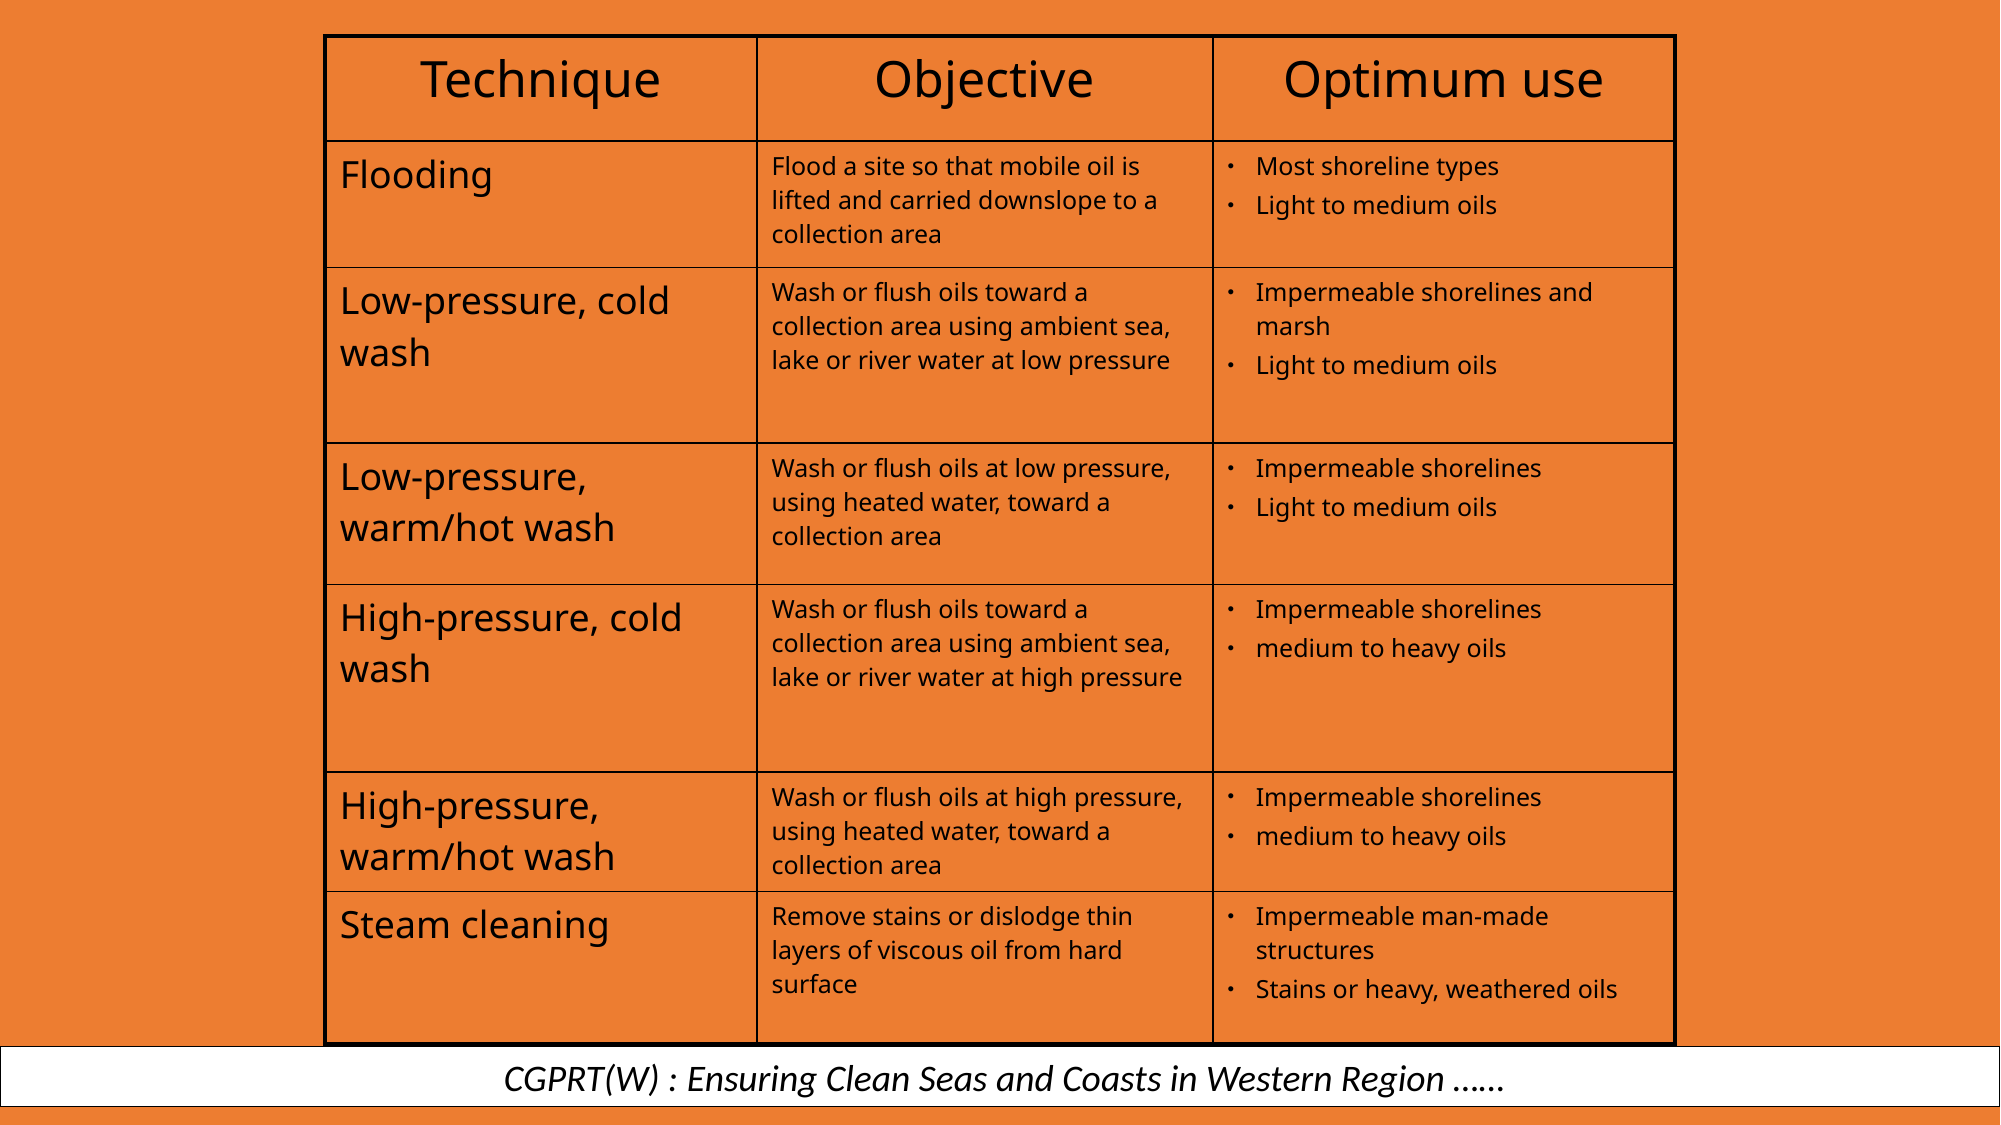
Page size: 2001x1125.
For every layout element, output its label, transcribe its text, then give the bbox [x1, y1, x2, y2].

table_cell Remove stains or dislodge thin layers of viscous oil from hard surface [758, 892, 1212, 1042]
table_cell Flooding [327, 142, 756, 267]
table_cell Steam cleaning [327, 892, 756, 1042]
table_header Optimum use [1214, 38, 1673, 140]
table_header Technique [327, 38, 756, 140]
table_cell Wash or flush oils at low pressure, using heated water, toward a collection area [758, 444, 1212, 584]
table_cell Impermeable shorelines Light to medium oils [1214, 444, 1673, 584]
table_cell Low-pressure, warm/hot wash [327, 444, 756, 584]
table_cell Impermeable man-made structures Stains or heavy, weathered oils [1214, 892, 1673, 1042]
table_cell Flood a site so that mobile oil is lifted and carried downslope to a collection area [758, 142, 1212, 267]
table_cell High-pressure, warm/hot wash [327, 773, 756, 891]
table_cell High-pressure, cold wash [327, 585, 756, 771]
table_cell Wash or flush oils toward a collection area using ambient sea, lake or river water at low pressure [758, 268, 1212, 442]
table_cell Low-pressure, cold wash [327, 268, 756, 442]
table_cell Wash or flush oils at high pressure, using heated water, toward a collection area [758, 773, 1212, 891]
table_cell Impermeable shorelines and marsh Light to medium oils [1214, 268, 1673, 442]
table_cell Wash or flush oils toward a collection area using ambient sea, lake or river water at high pressure [758, 585, 1212, 771]
table_cell Impermeable shorelines medium to heavy oils [1214, 585, 1673, 771]
text_box CGPRT(W) : Ensuring Clean Seas and Coasts in Western Region …… [0, 1046, 2000, 1107]
table_header Objective [758, 38, 1212, 140]
table_cell Impermeable shorelines medium to heavy oils [1214, 773, 1673, 891]
table_cell Most shoreline types Light to medium oils [1214, 142, 1673, 267]
